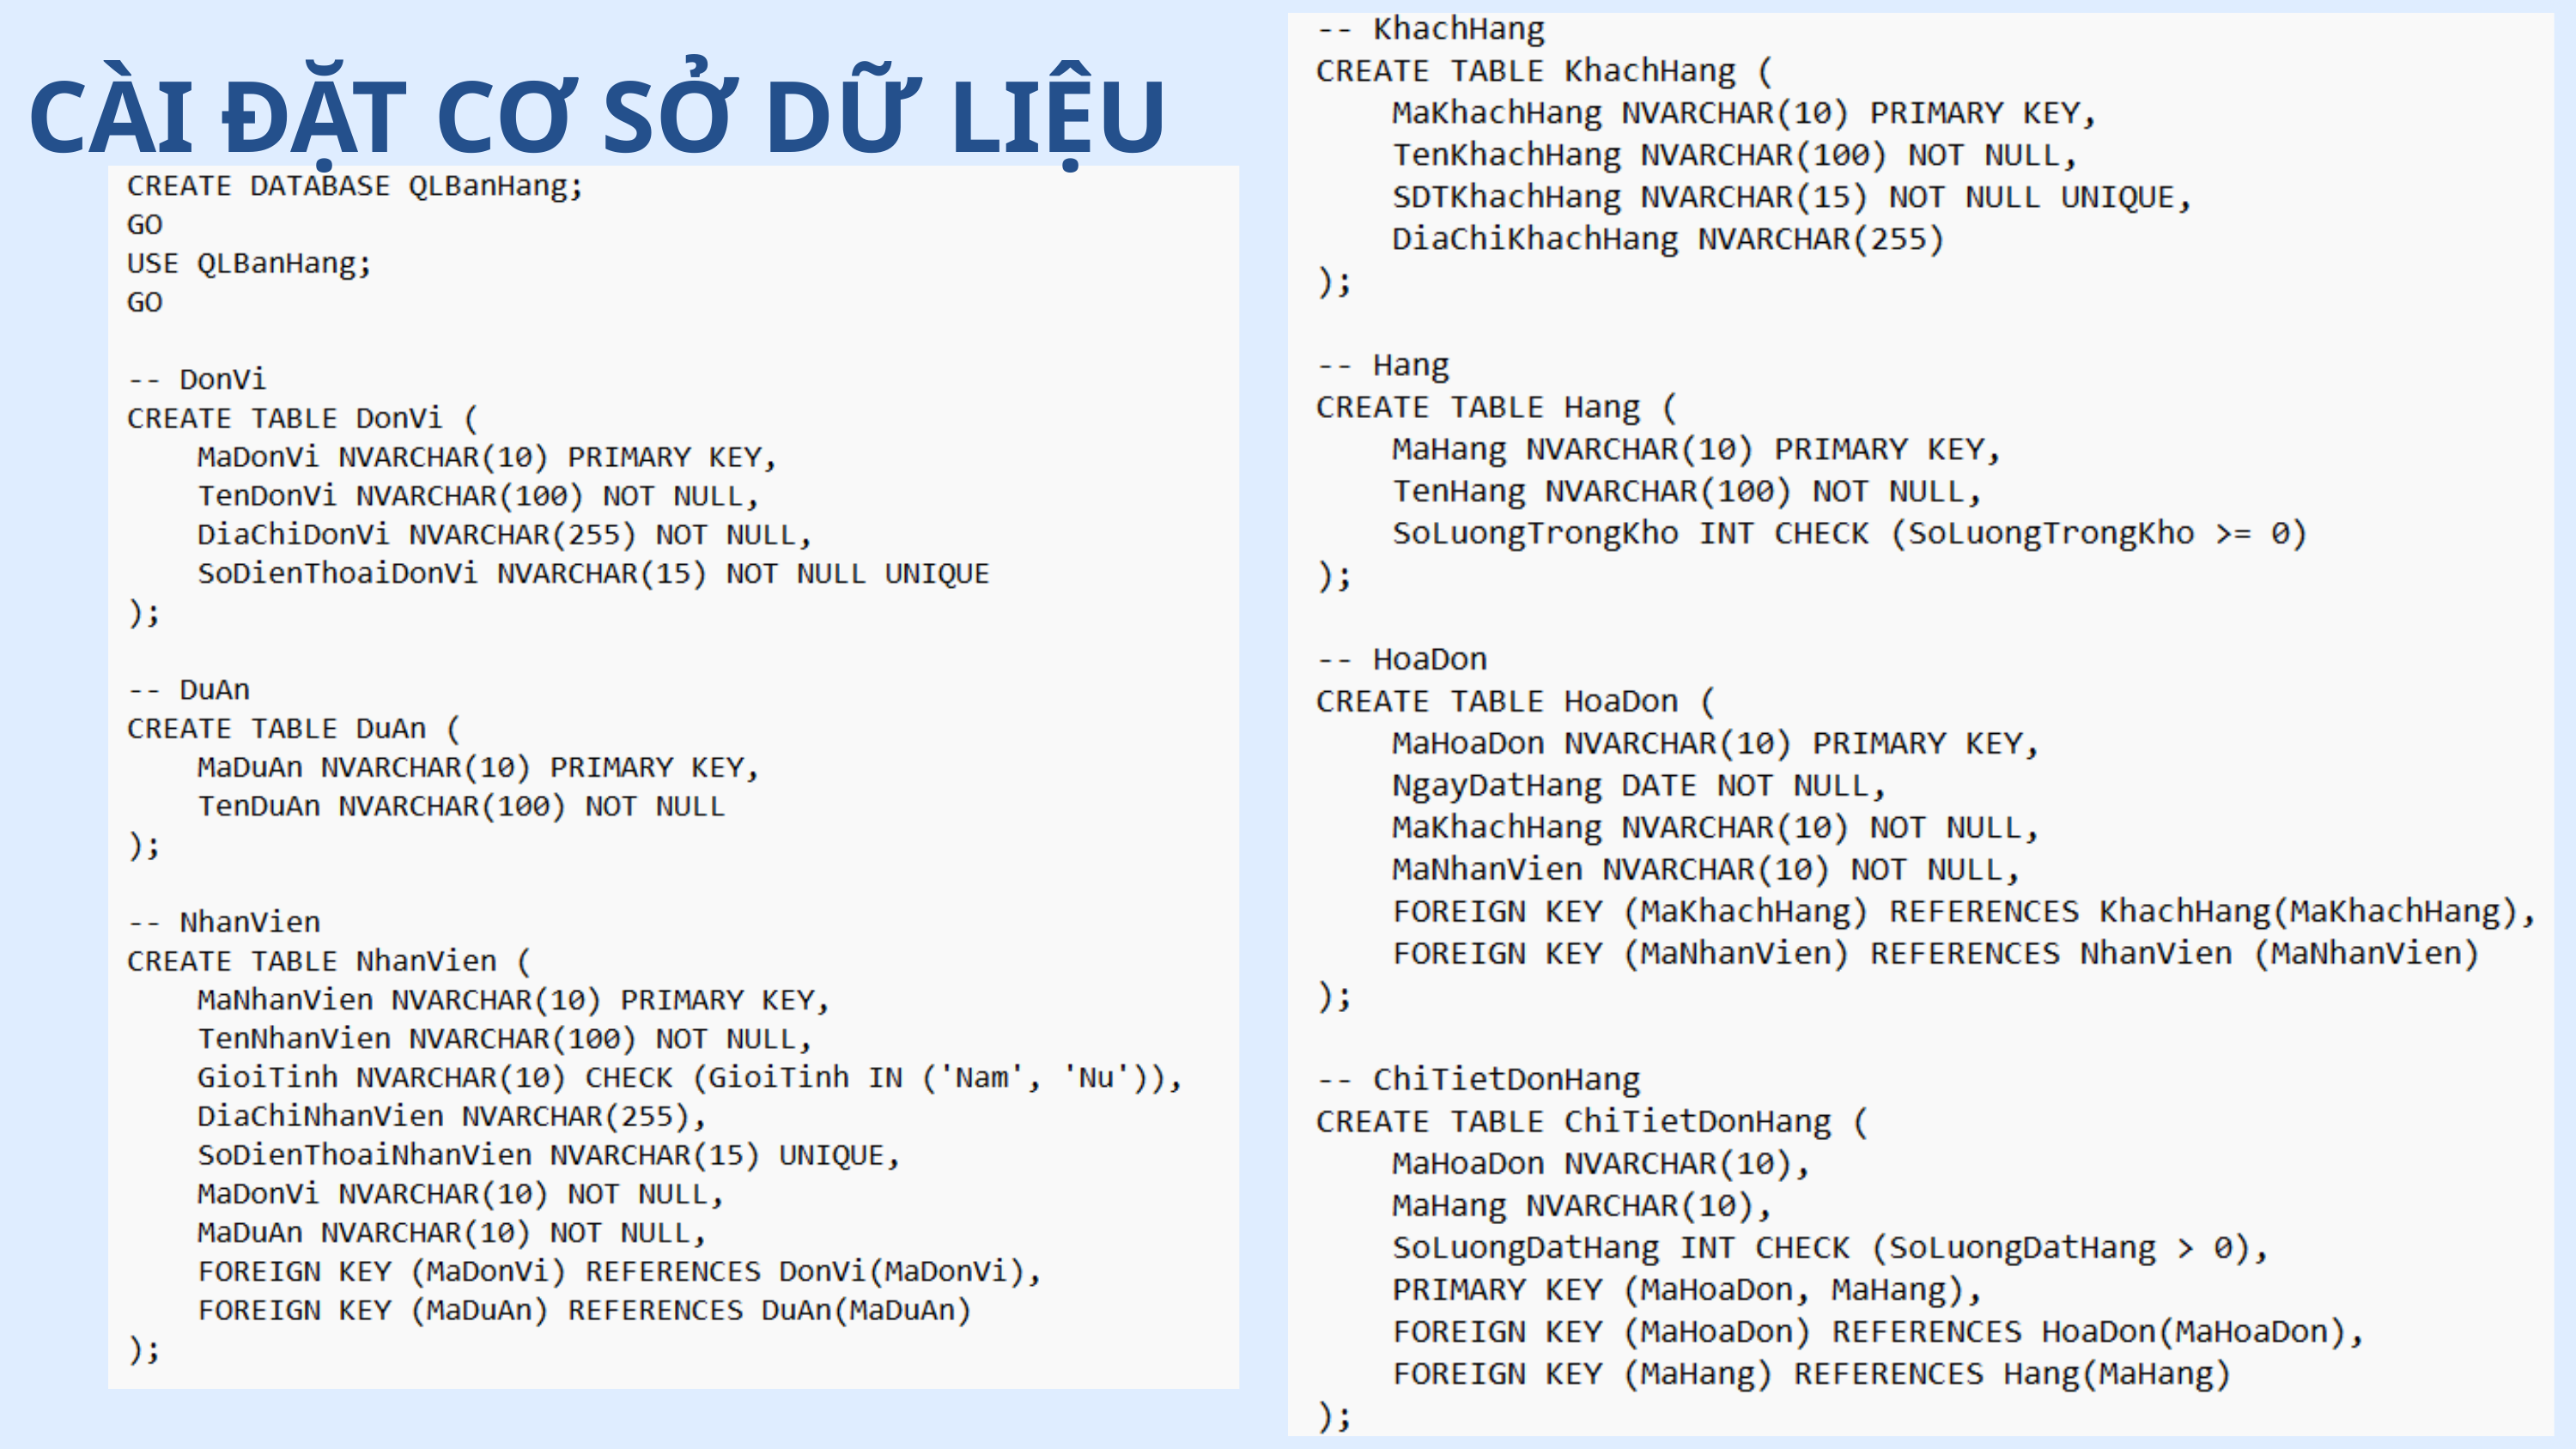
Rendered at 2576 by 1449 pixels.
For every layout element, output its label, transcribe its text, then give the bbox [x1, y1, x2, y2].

text_box CÀI ĐẶT CƠ SỞ DỮ LIỆU [26, 34, 1322, 173]
text_box [1287, 13, 2555, 1436]
text_box [108, 173, 1240, 1389]
